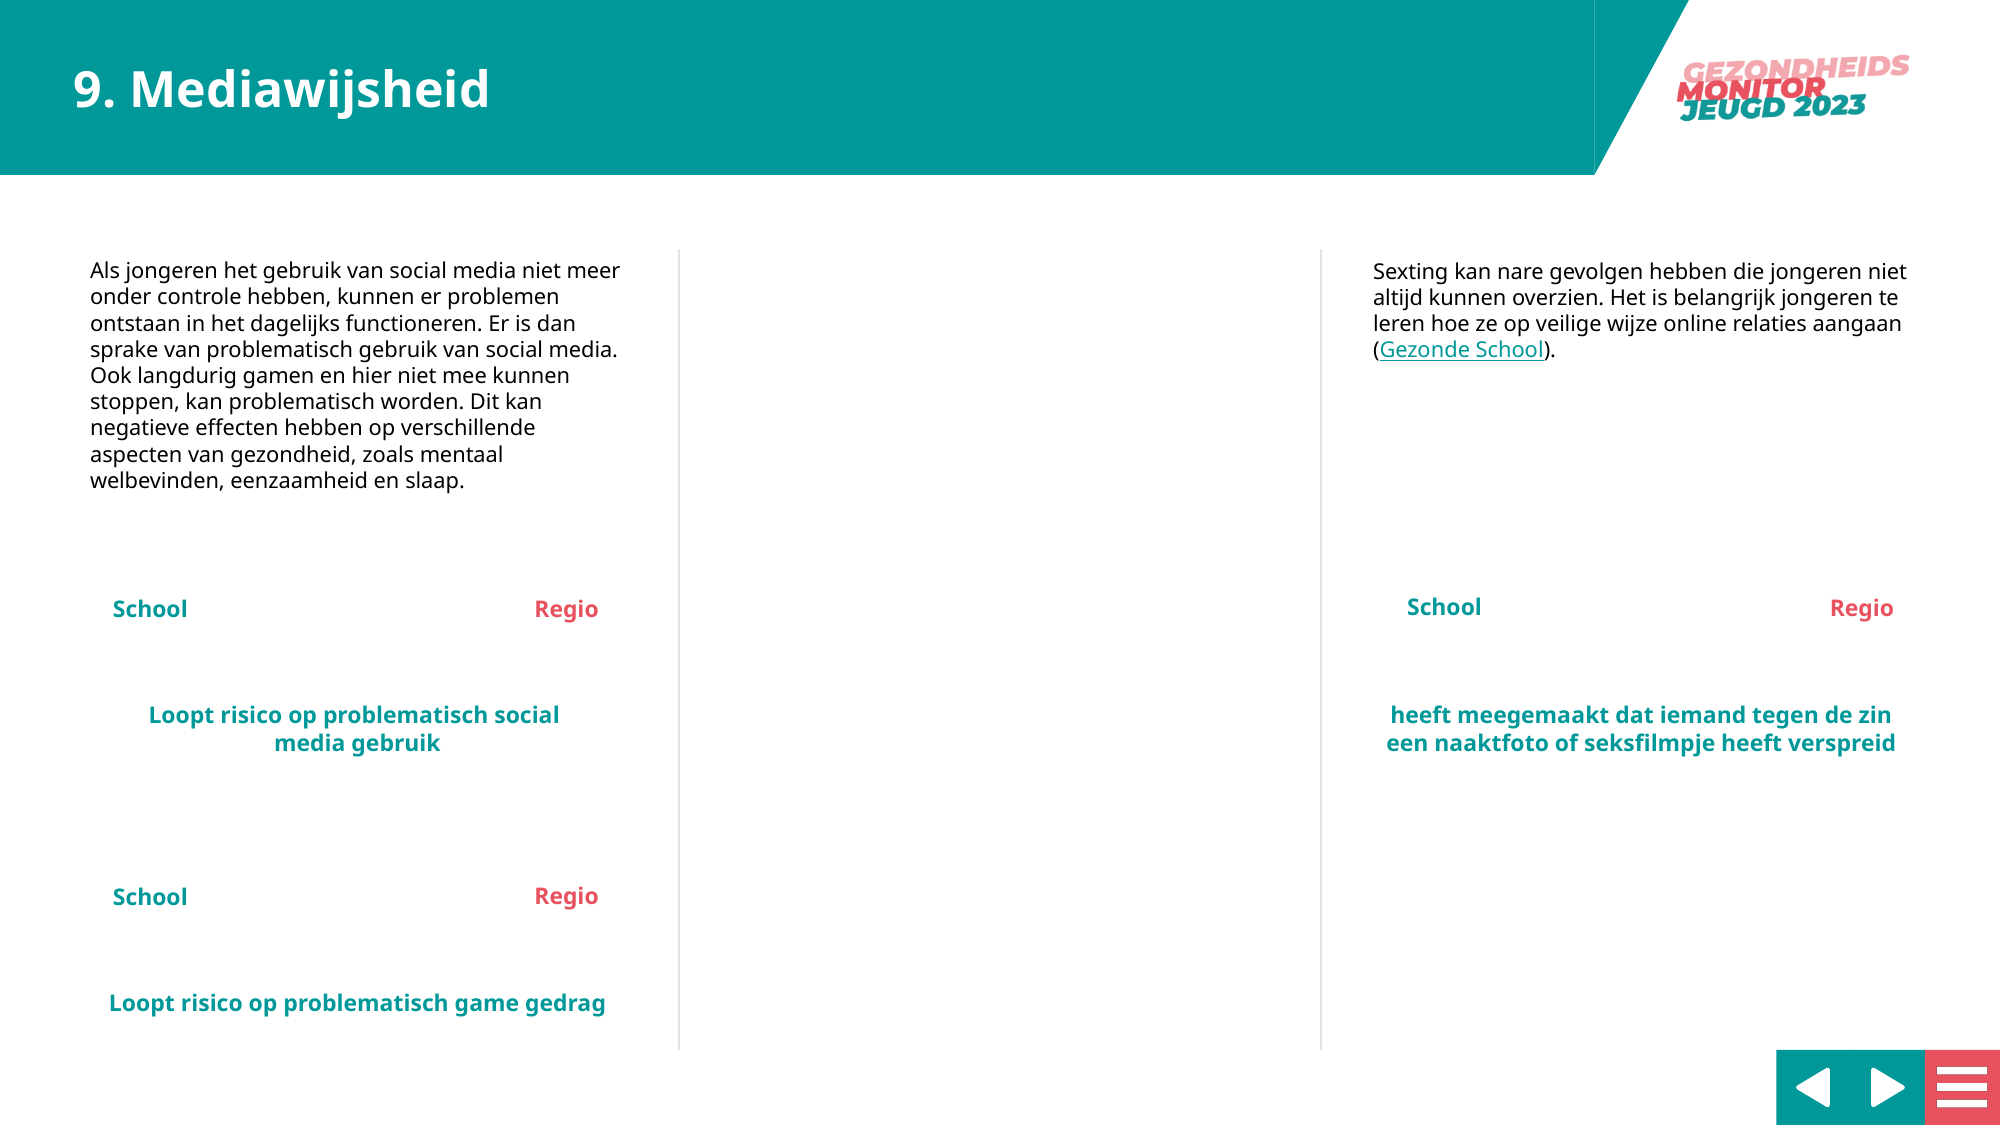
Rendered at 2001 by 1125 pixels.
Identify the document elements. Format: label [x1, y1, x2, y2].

picture [1929, 1054, 1995, 1120]
picture [1671, 35, 1925, 134]
